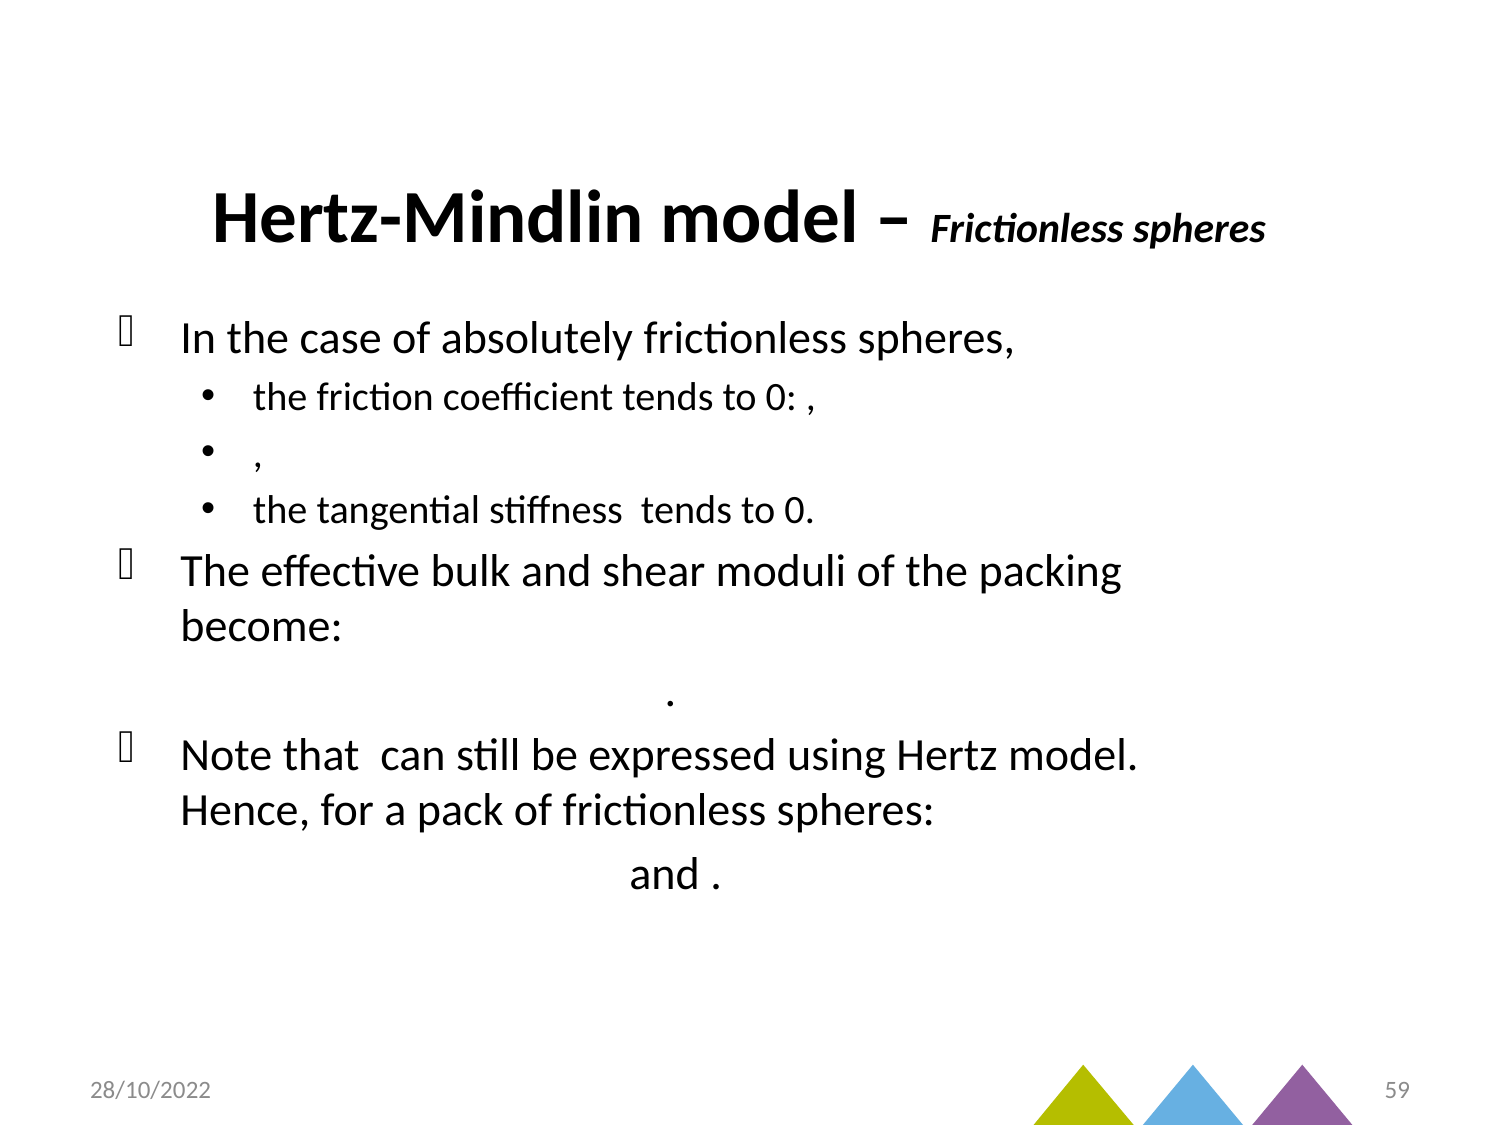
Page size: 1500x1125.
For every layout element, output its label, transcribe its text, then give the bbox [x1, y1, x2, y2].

title Hertz-Mindlin model – Frictionless spheres [103, 157, 1375, 268]
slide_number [75, 1058, 243, 1119]
slide_number 59 [1352, 1058, 1425, 1119]
